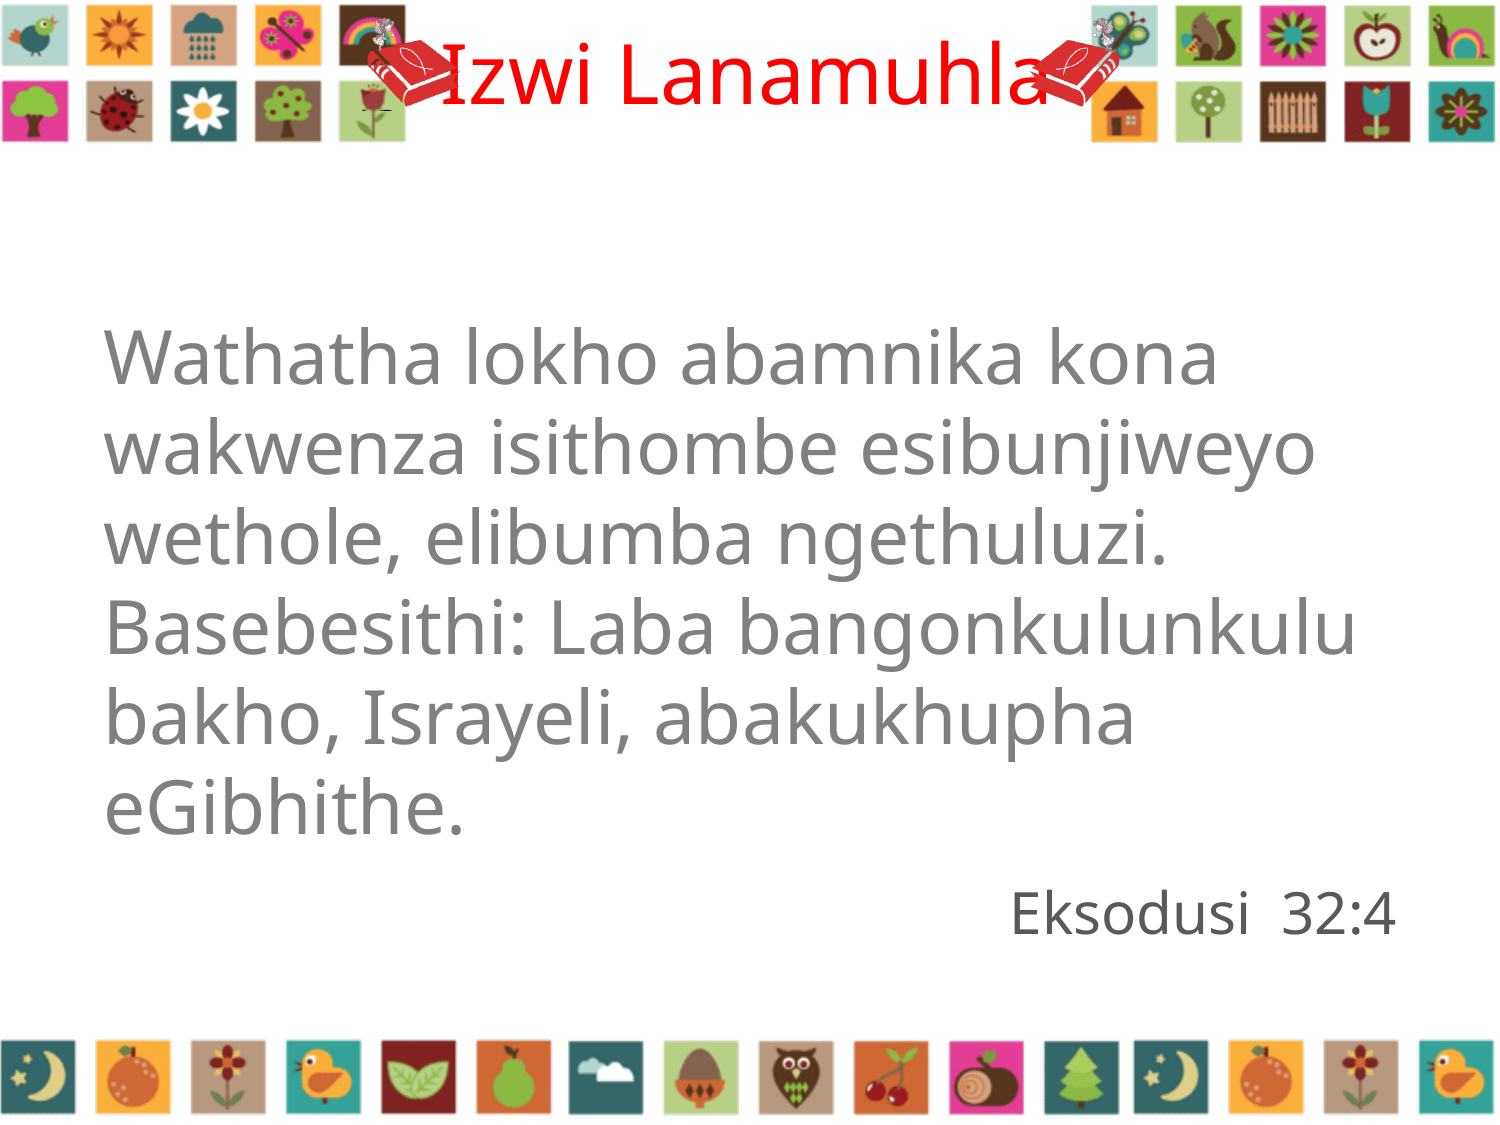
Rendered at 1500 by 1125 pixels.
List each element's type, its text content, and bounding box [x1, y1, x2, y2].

text_box Eksodusi 32:4 [779, 868, 1412, 954]
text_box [0, 1028, 1500, 1118]
picture [998, 3, 1500, 150]
picture [0, 3, 492, 150]
text_box Wathatha lokho abamnika kona wakwenza isithombe esibunjiweyo wethole, elibumba ngethuluzi. Basebesithi: Laba bangonkulunkulu bakho, Israyeli, abakukhupha eGibhithe. [88, 302, 1436, 948]
text_box Izwi Lanamuhla [425, 13, 1078, 129]
